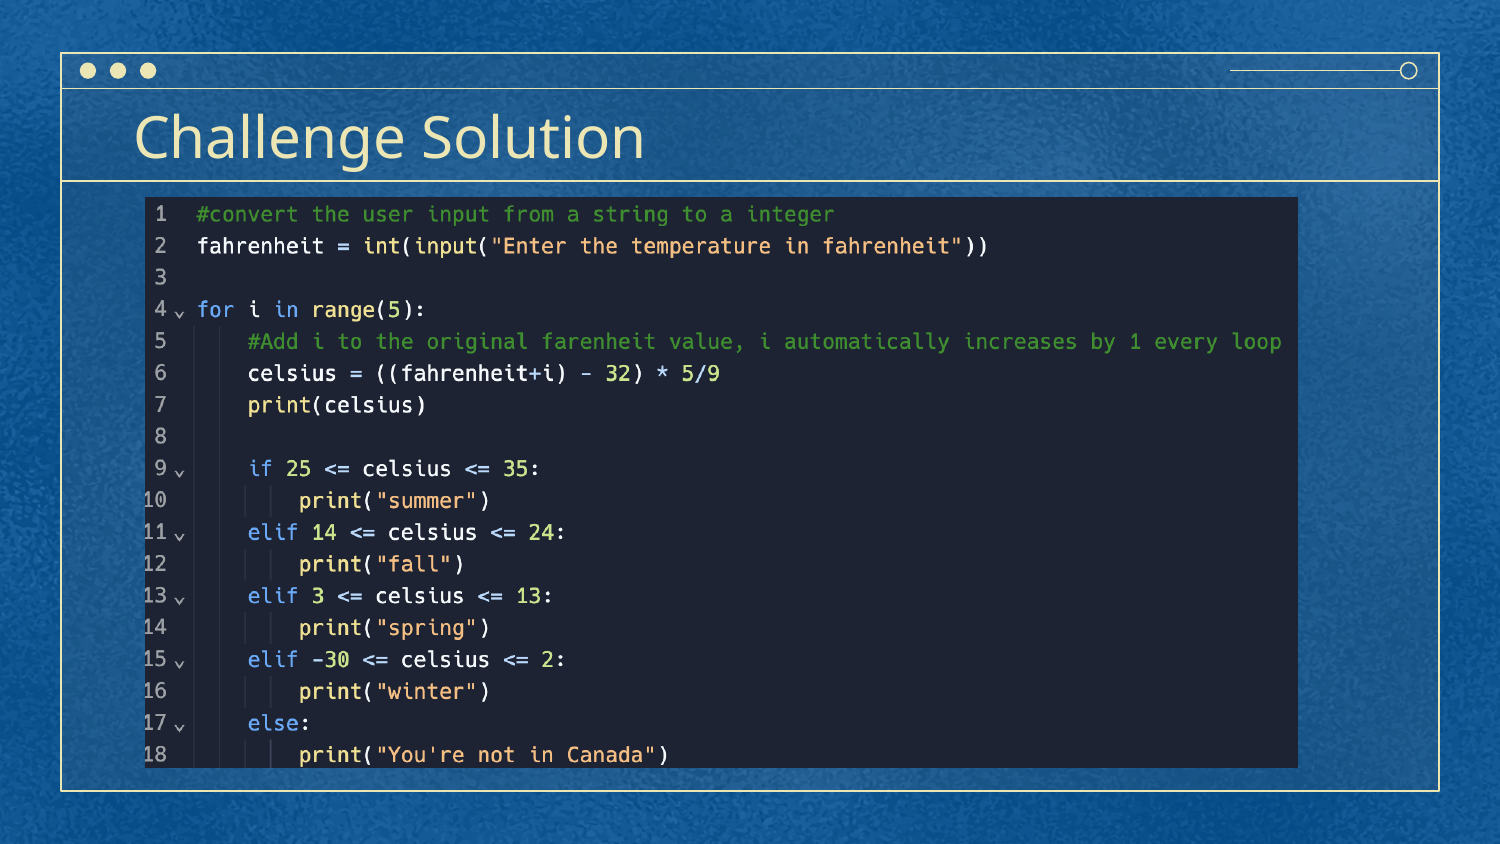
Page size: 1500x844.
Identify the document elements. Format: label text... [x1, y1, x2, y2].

title Challenge Solution [118, 88, 1382, 182]
picture [145, 196, 1298, 769]
